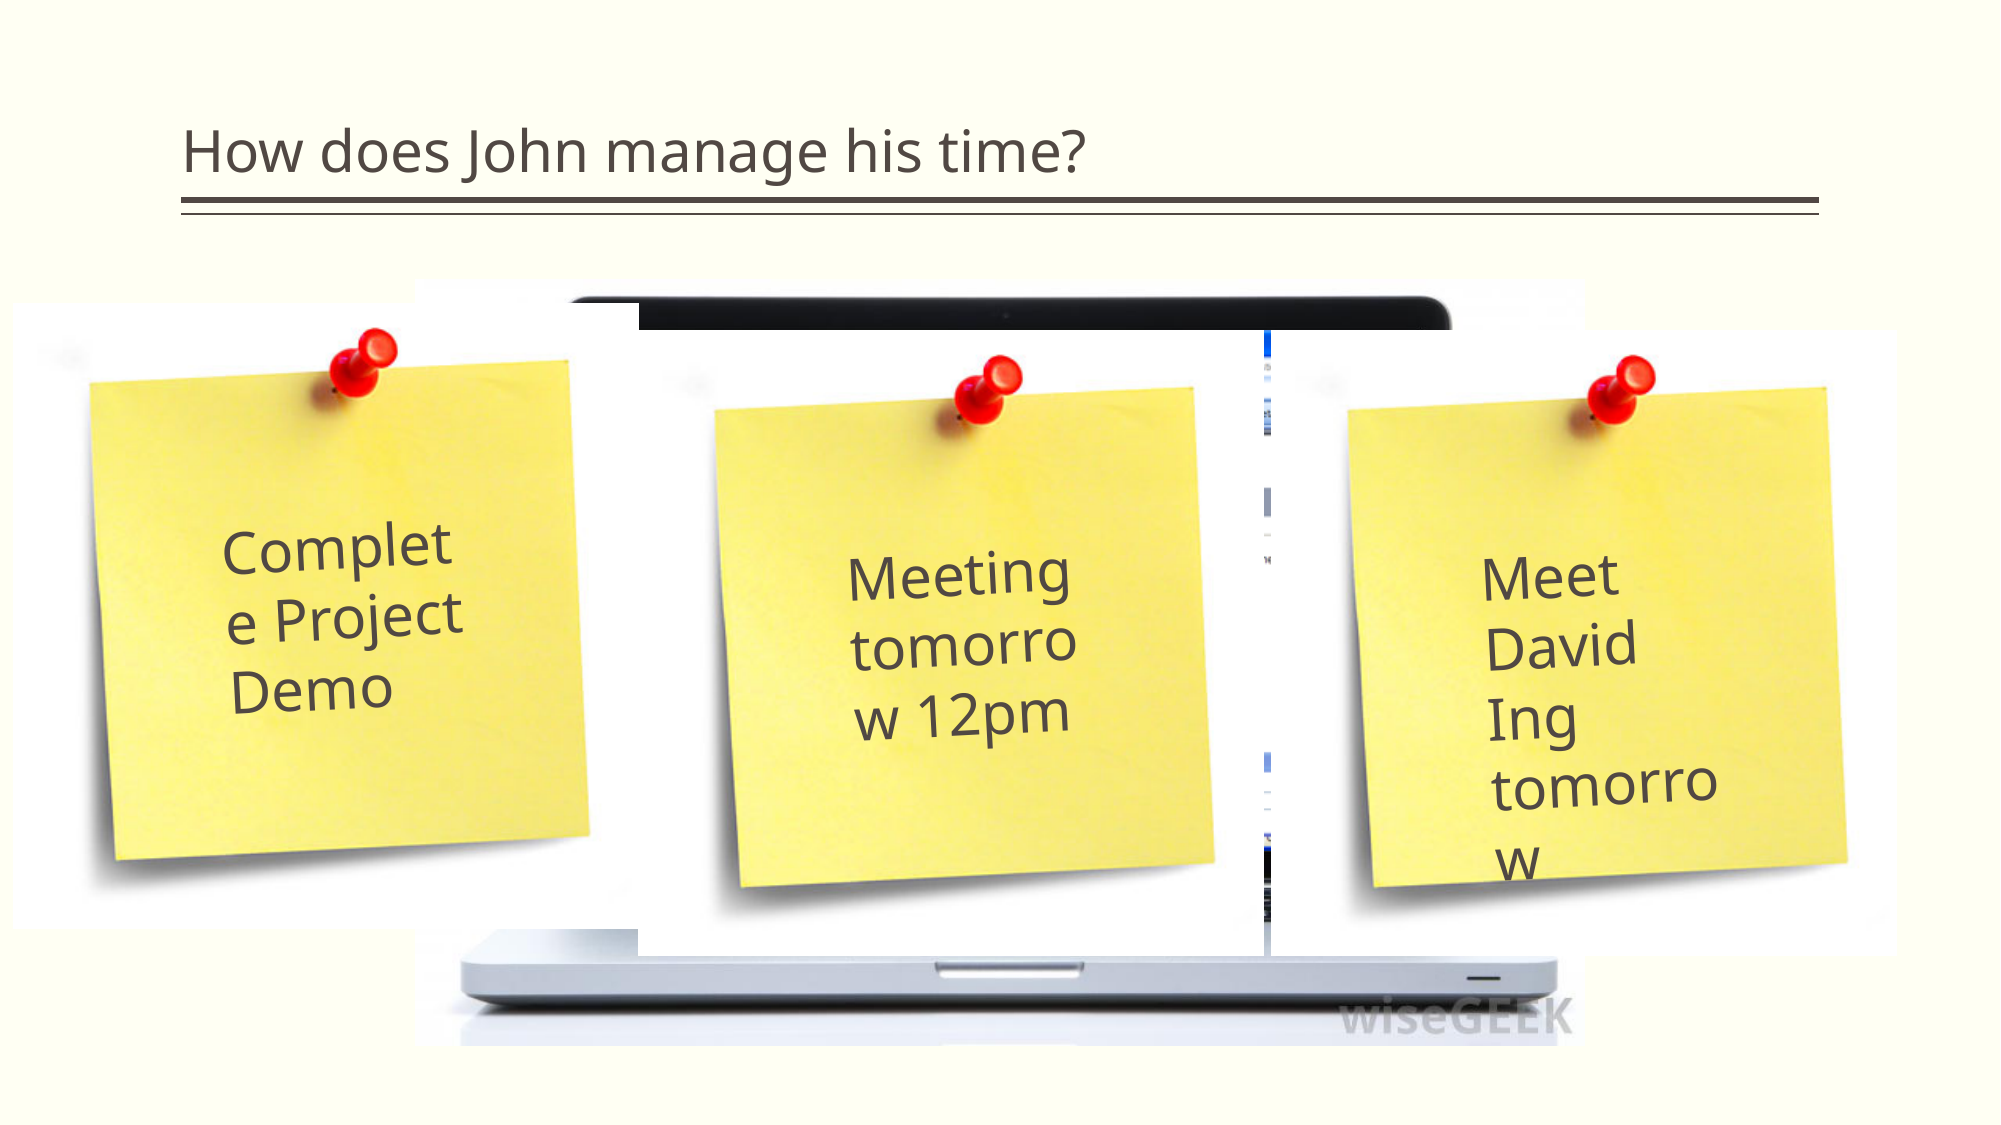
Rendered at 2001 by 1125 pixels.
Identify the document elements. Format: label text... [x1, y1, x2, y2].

picture [13, 279, 1897, 1046]
title How does John manage his time? [181, 12, 1819, 193]
